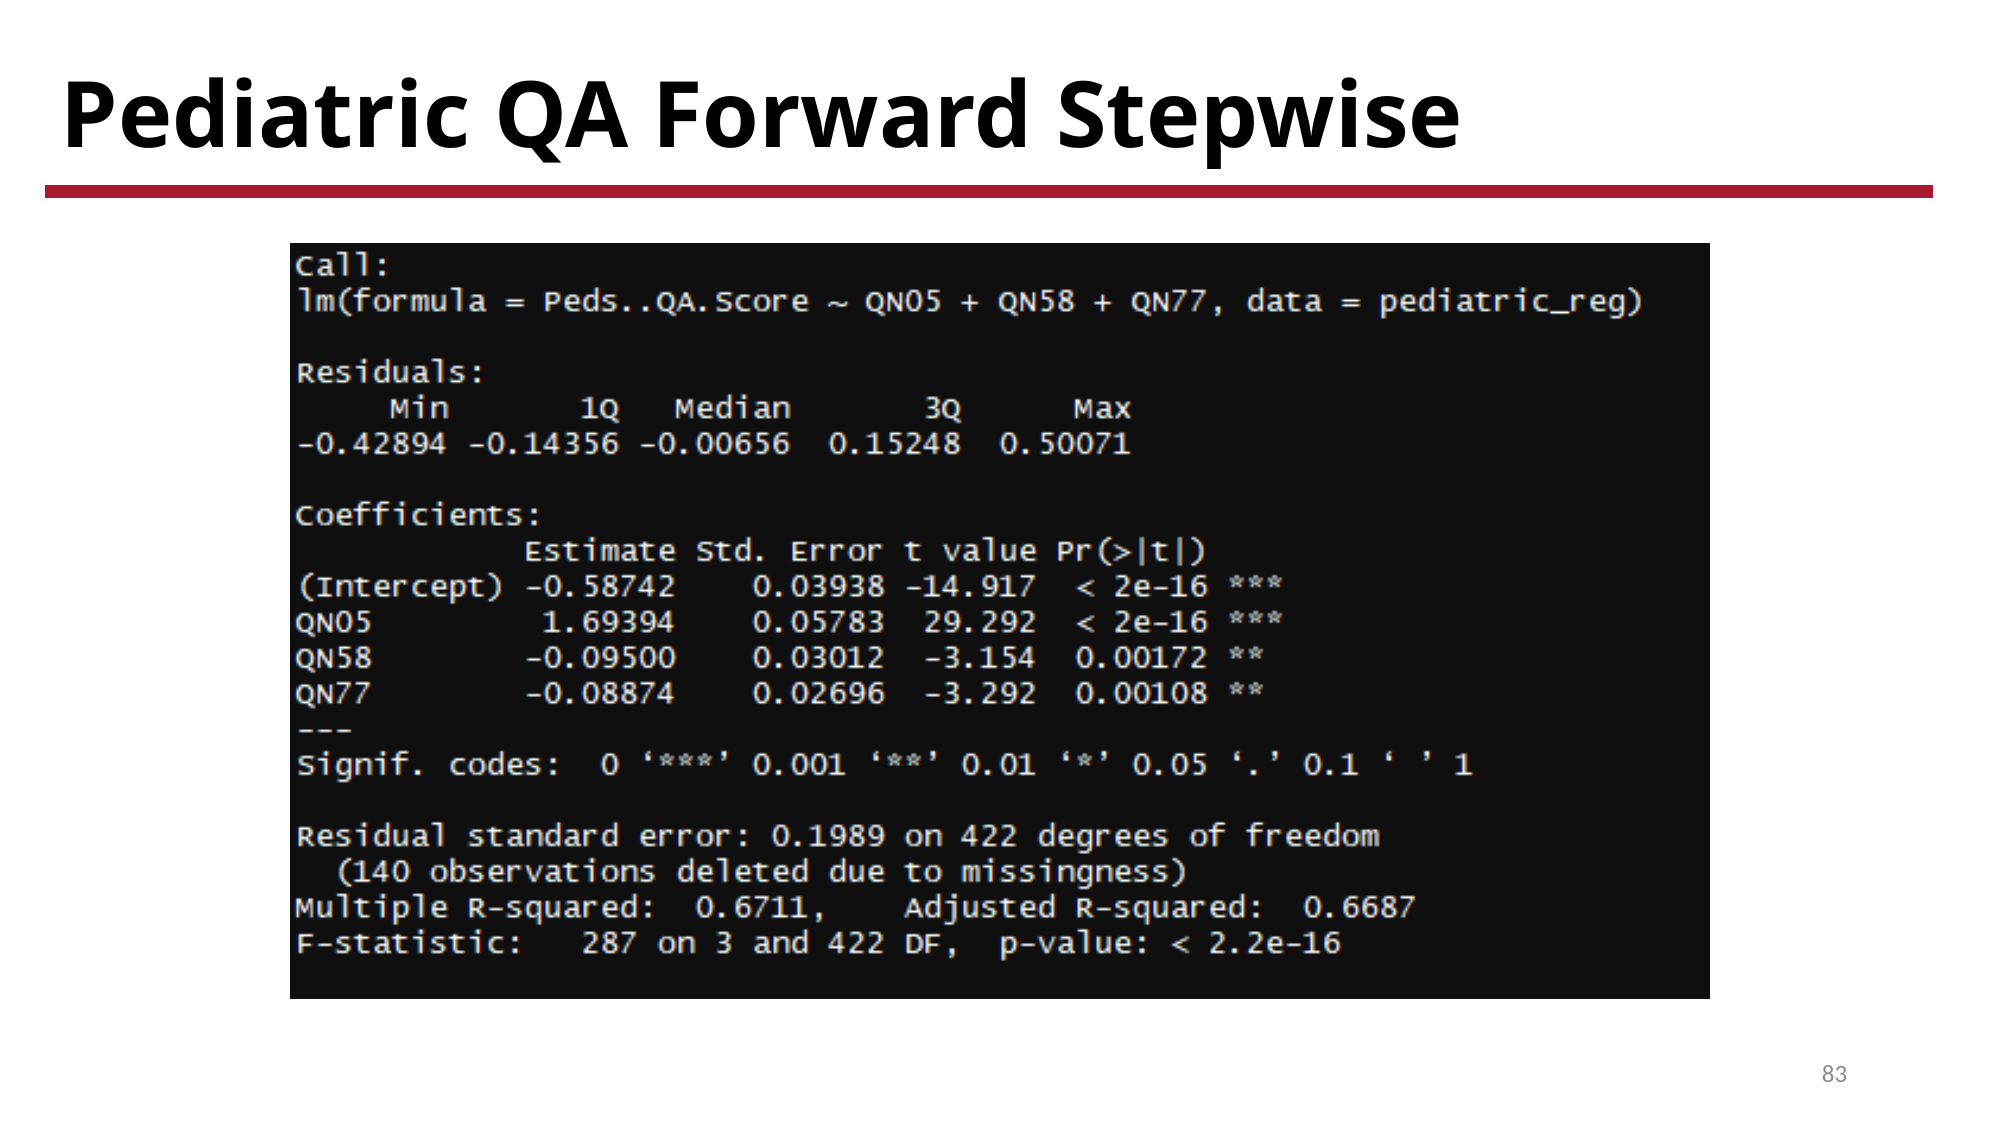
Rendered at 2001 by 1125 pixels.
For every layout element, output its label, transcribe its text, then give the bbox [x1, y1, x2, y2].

picture [290, 243, 1710, 999]
title Pediatric QA Forward Stepwise [45, 49, 1771, 185]
slide_number 83 [1412, 1042, 1863, 1103]
text_box [45, 185, 1932, 197]
